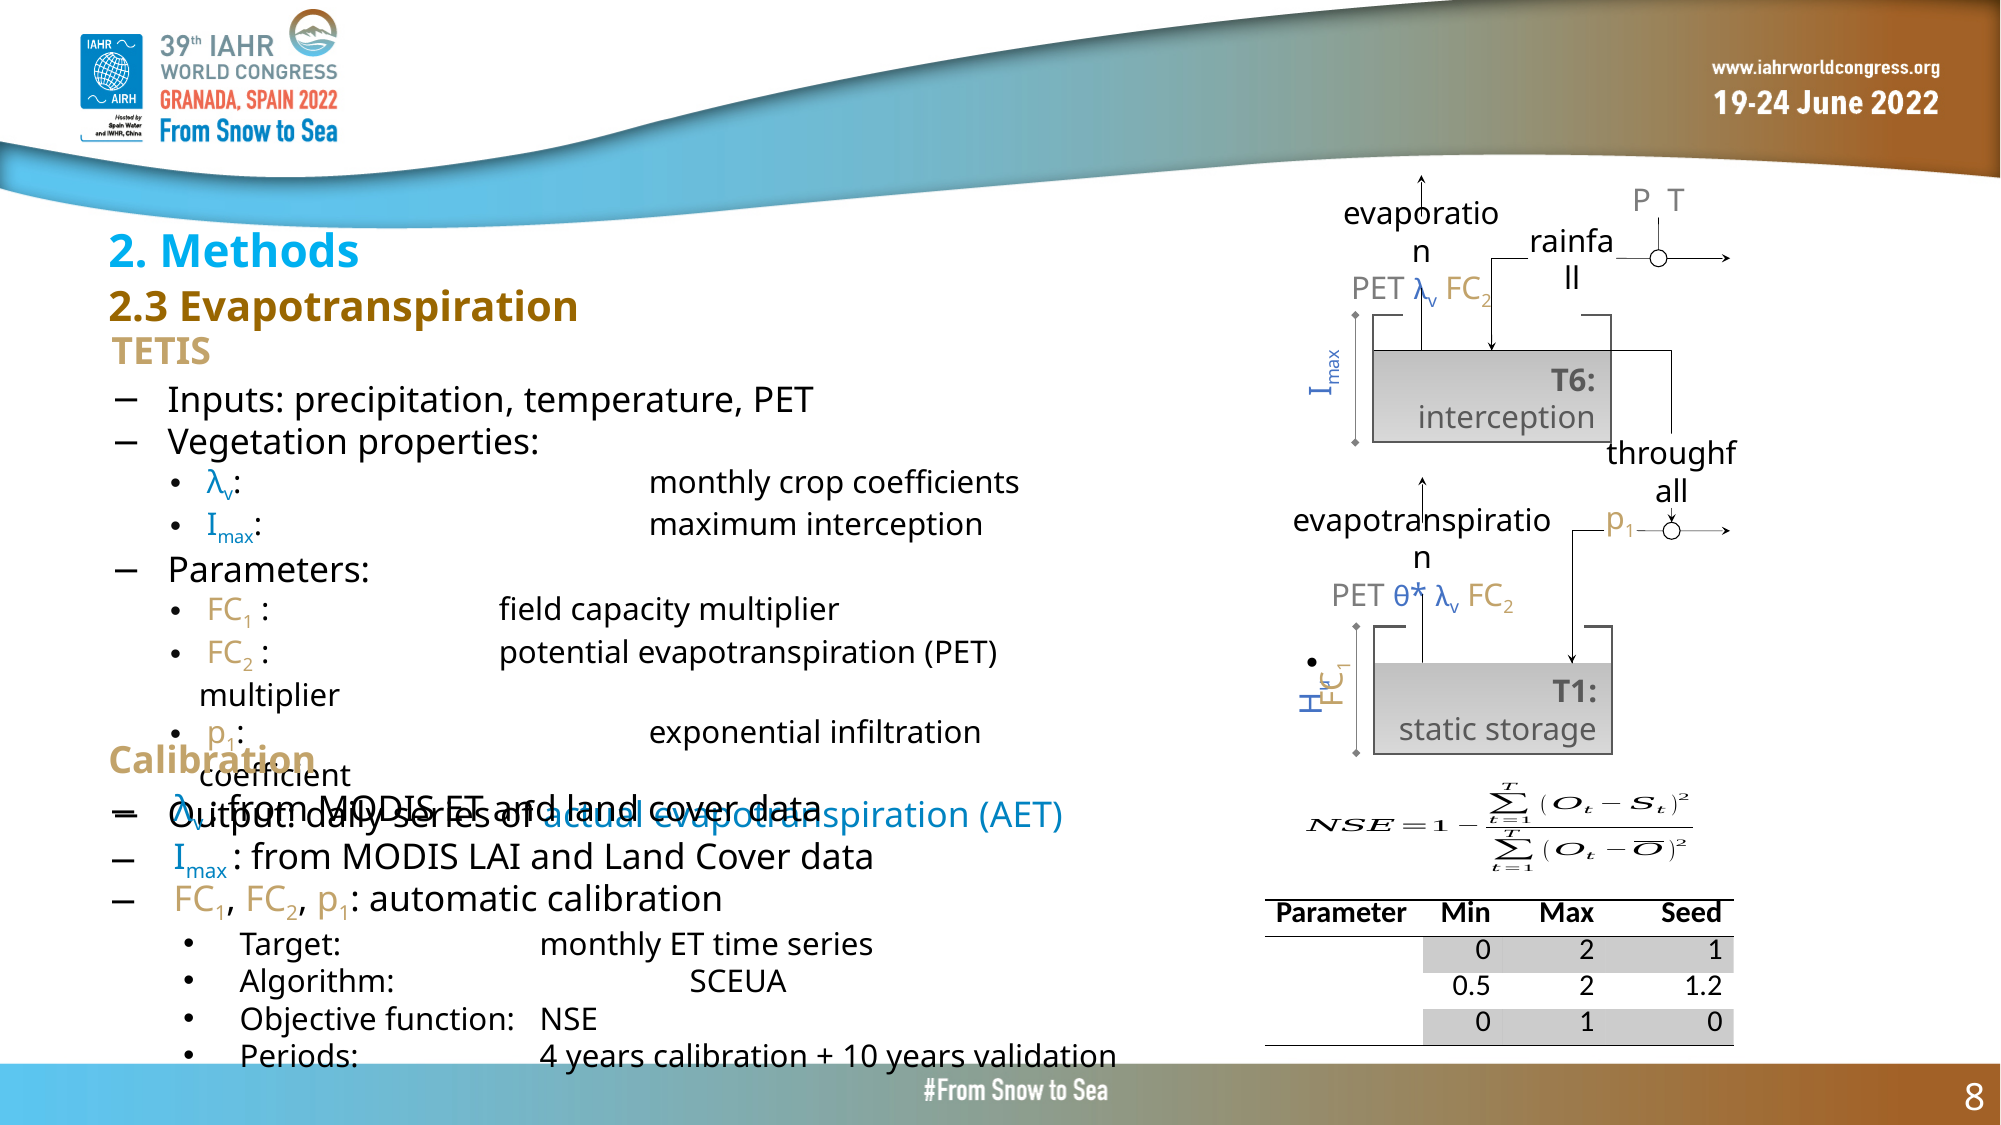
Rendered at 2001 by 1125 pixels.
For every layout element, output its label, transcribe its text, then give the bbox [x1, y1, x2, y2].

slide_number 8 [1550, 1065, 2000, 1125]
text_box FC1, FC2, p1: automatic calibration Target: monthly ET time series Algorithm: SCEUA Objective function: NSE Periods: 4 years calibration + 10 years validation [93, 868, 1195, 1082]
text_box 2.3 Evapotranspiration [93, 272, 622, 337]
text_box 2. Methods [93, 214, 622, 272]
text_box Calibration λv : from MODIS ET and land cover data Imax : from MODIS LAI and Land Cover data [93, 728, 1195, 868]
picture [0, 0, 2001, 1125]
text_box TETIS Inputs: precipitation, temperature, PET Vegetation properties: λv: monthly crop coefficients Imax: maximum interception Parameters: FC1 : field capacity multiplier FC2 : potential evapotranspiration (PET) multiplier p1: exponential infiltration coefficient Output: daily series of actual evapotranspiration (AET) [96, 319, 1158, 728]
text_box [1289, 175, 1746, 754]
